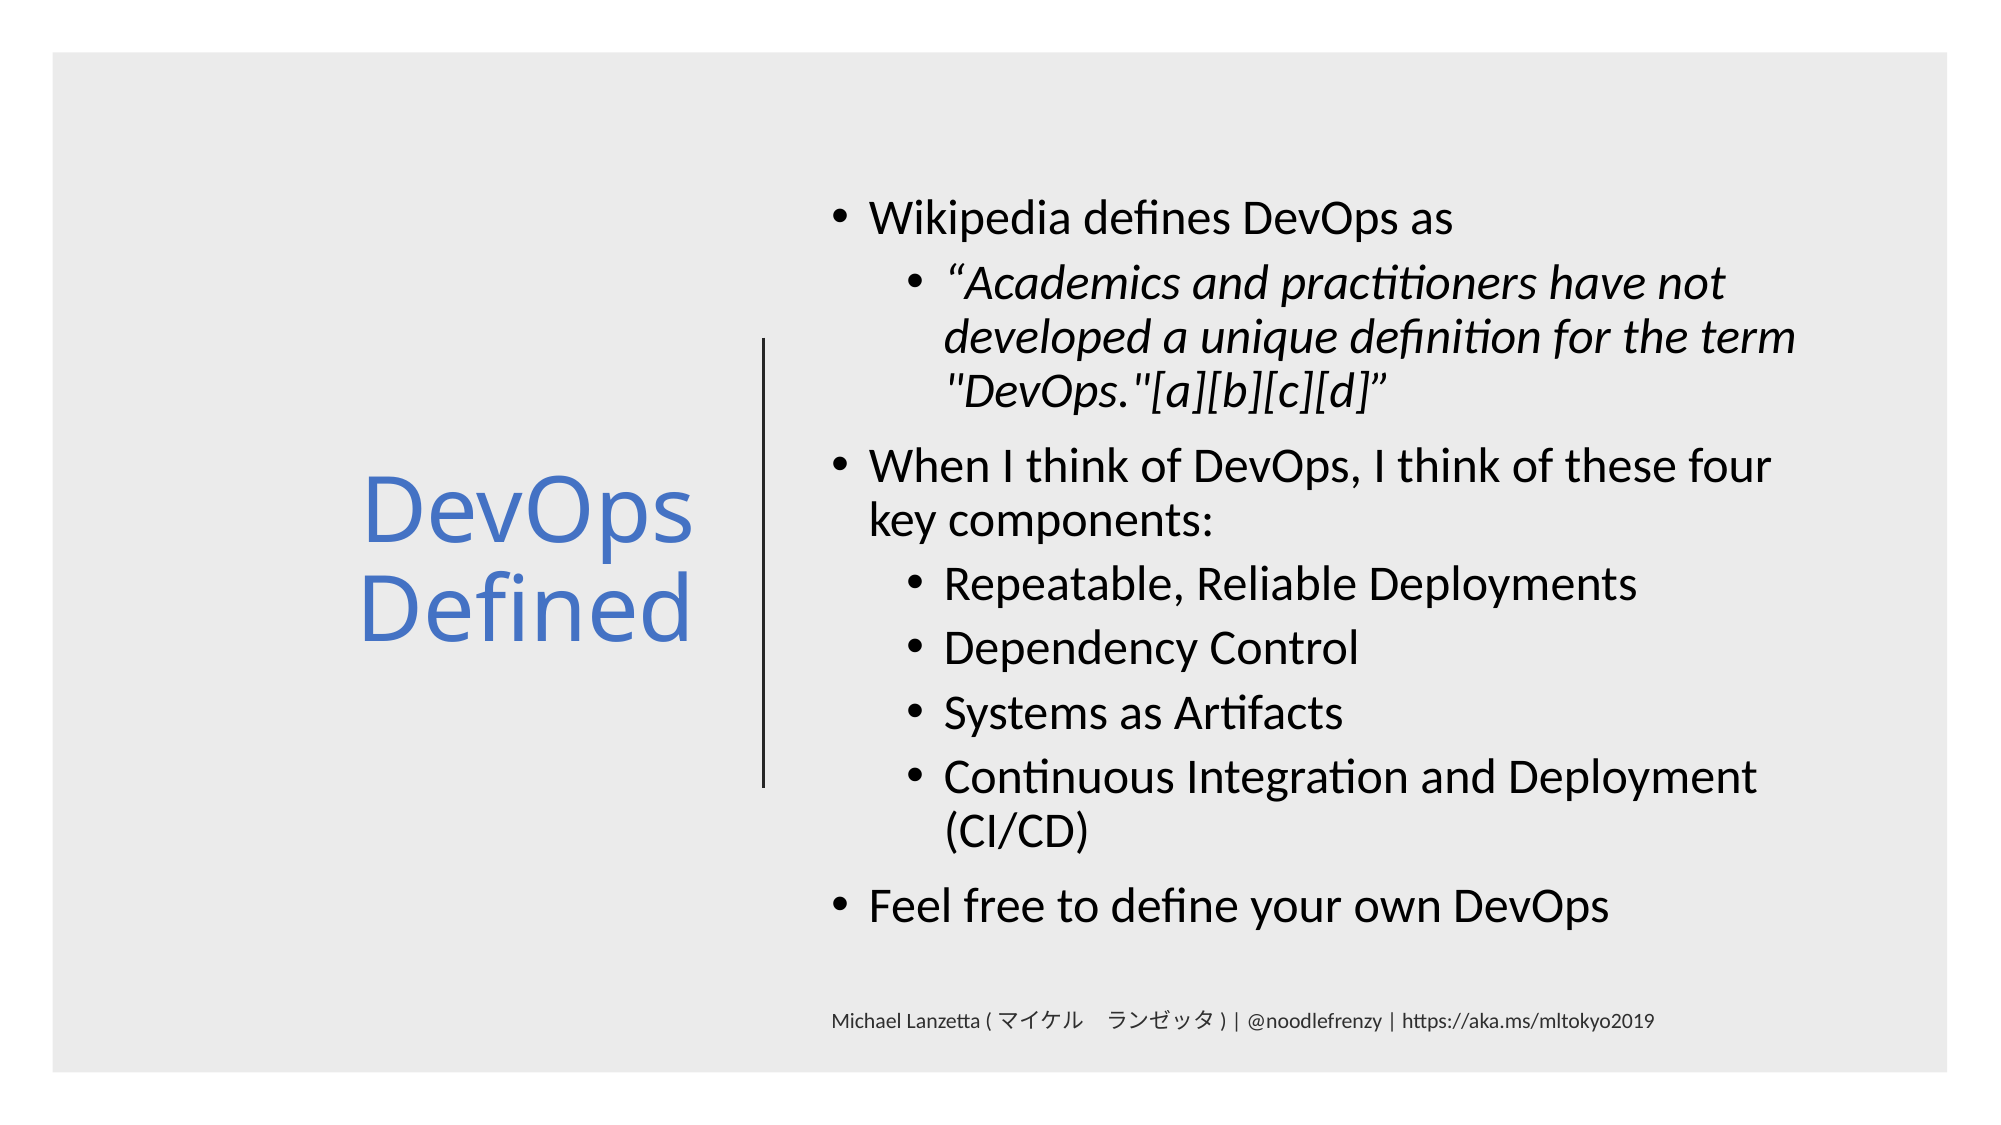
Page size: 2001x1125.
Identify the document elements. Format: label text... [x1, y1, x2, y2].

text_box [52, 51, 1948, 1073]
footer Michael Lanzetta (マイケル ランゼッタ) | @noodlefrenzy | https://aka.ms/mltokyo2019 [816, 989, 1680, 1050]
list Wikipedia defines DevOps as “Academics and practitioners have not developed a unique definition for the term "DevOps."[a][b][c][d]” When I think of DevOps, I think of these four key components: Repeatable, Reliable Deployments Dependency Control Systems as Artifacts Continuous Integration and Deployment (CI/CD) Feel free to define your own DevOps [816, 158, 1863, 967]
title DevOps Defined [137, 158, 711, 967]
